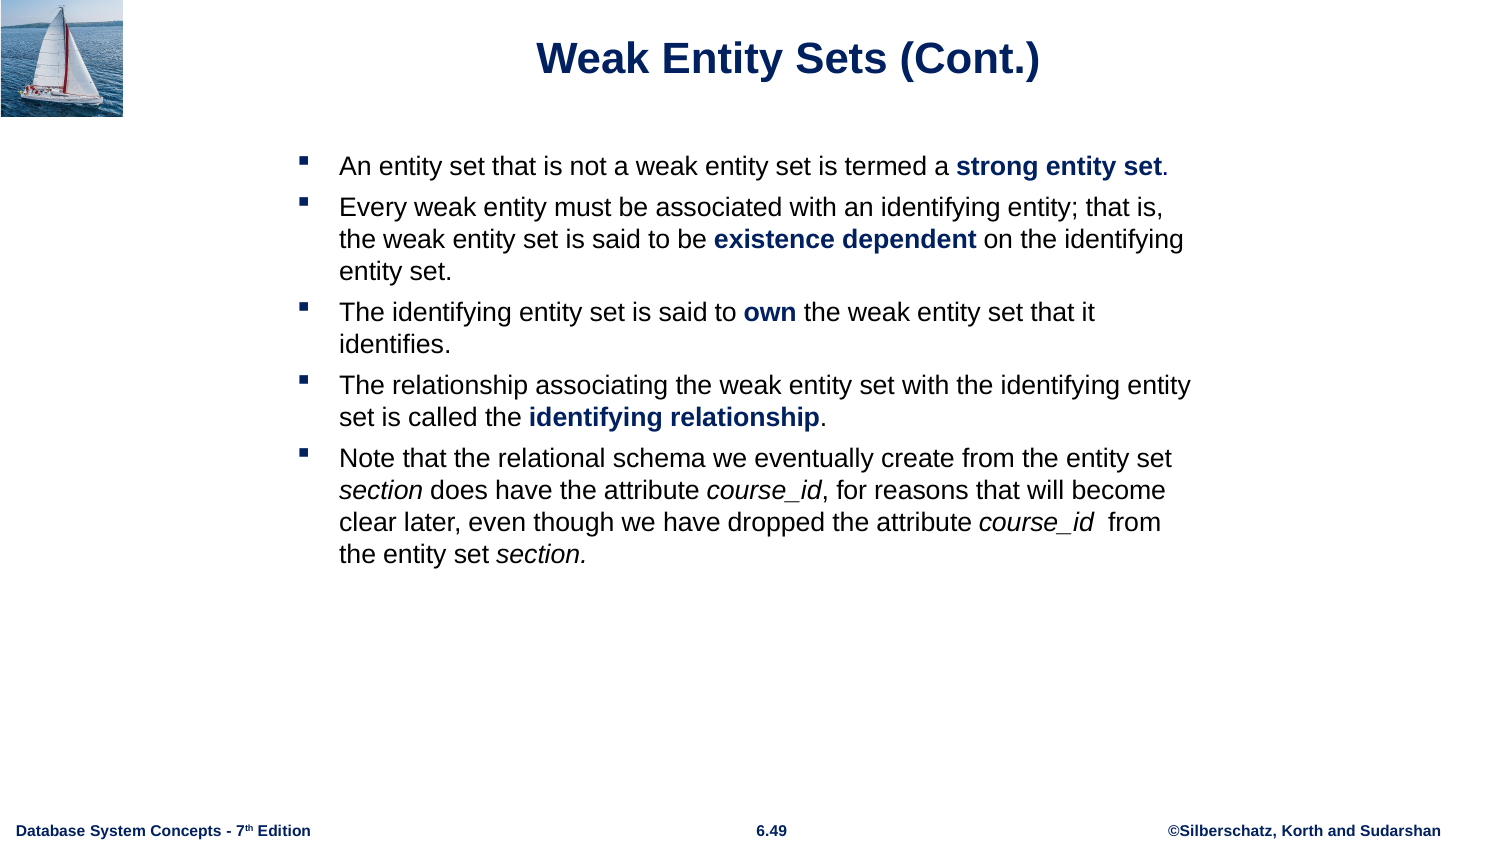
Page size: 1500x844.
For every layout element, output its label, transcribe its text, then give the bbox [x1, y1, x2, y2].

title Weak Entity Sets (Cont.) [125, 14, 1452, 90]
picture [0, 0, 123, 117]
list An entity set that is not a weak entity set is termed a strong entity set. Every weak entity must be associated with an identifying entity; that is, the weak entity set is said to be existence dependent on the identifying entity set. The identifying entity set is said to own the weak entity set that it identifies. The relationship associating the weak entity set with the identifying entity set is called the identifying relationship. Note that the relational schema we eventually create from the entity set section does have the attribute course_id, for reasons that will become clear later, even though we have dropped the attribute course_id from the entity set section. [282, 141, 1209, 711]
